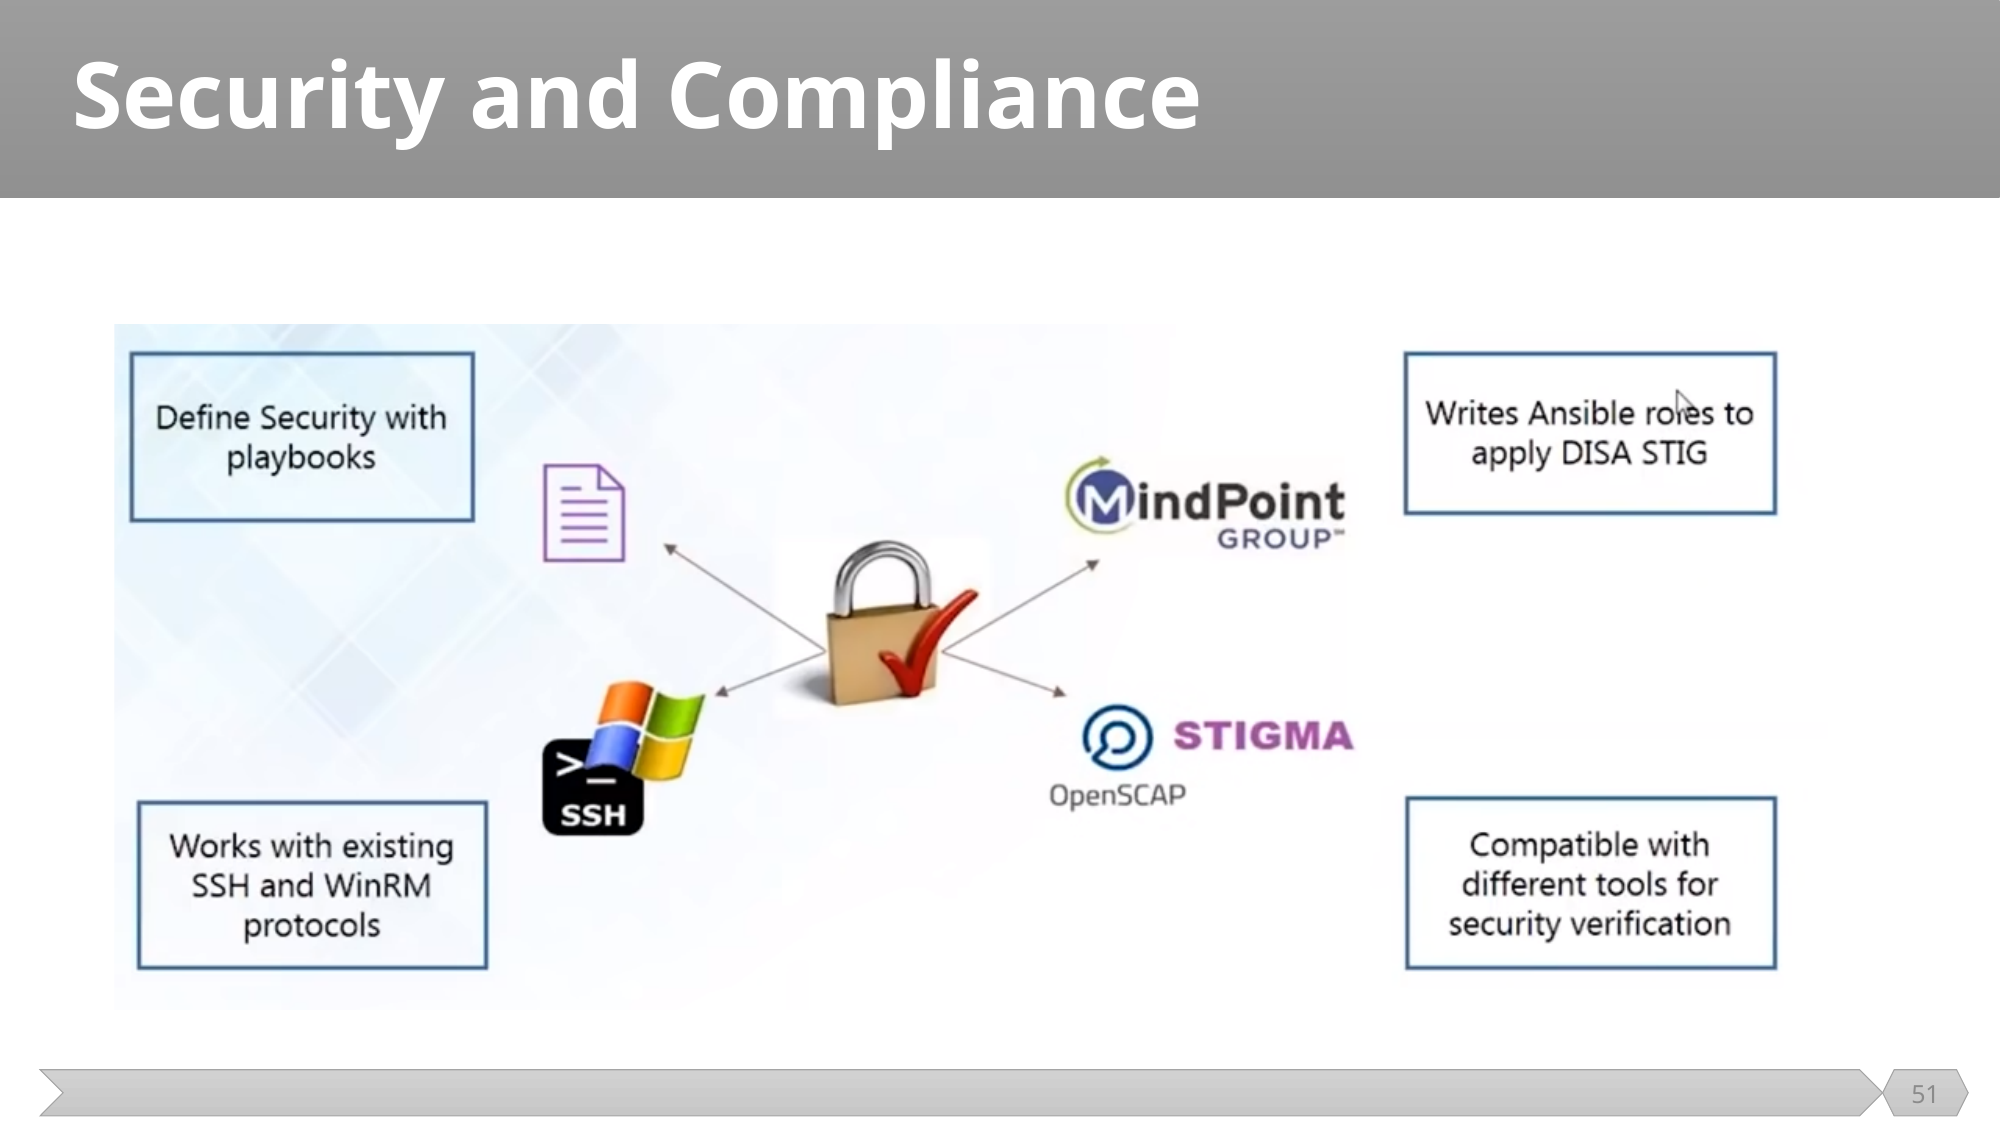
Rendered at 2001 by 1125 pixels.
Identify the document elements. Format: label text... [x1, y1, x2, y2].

title Security and Compliance [56, 0, 1969, 199]
slide_number 51 [1882, 1065, 1969, 1125]
picture [114, 324, 1828, 1010]
